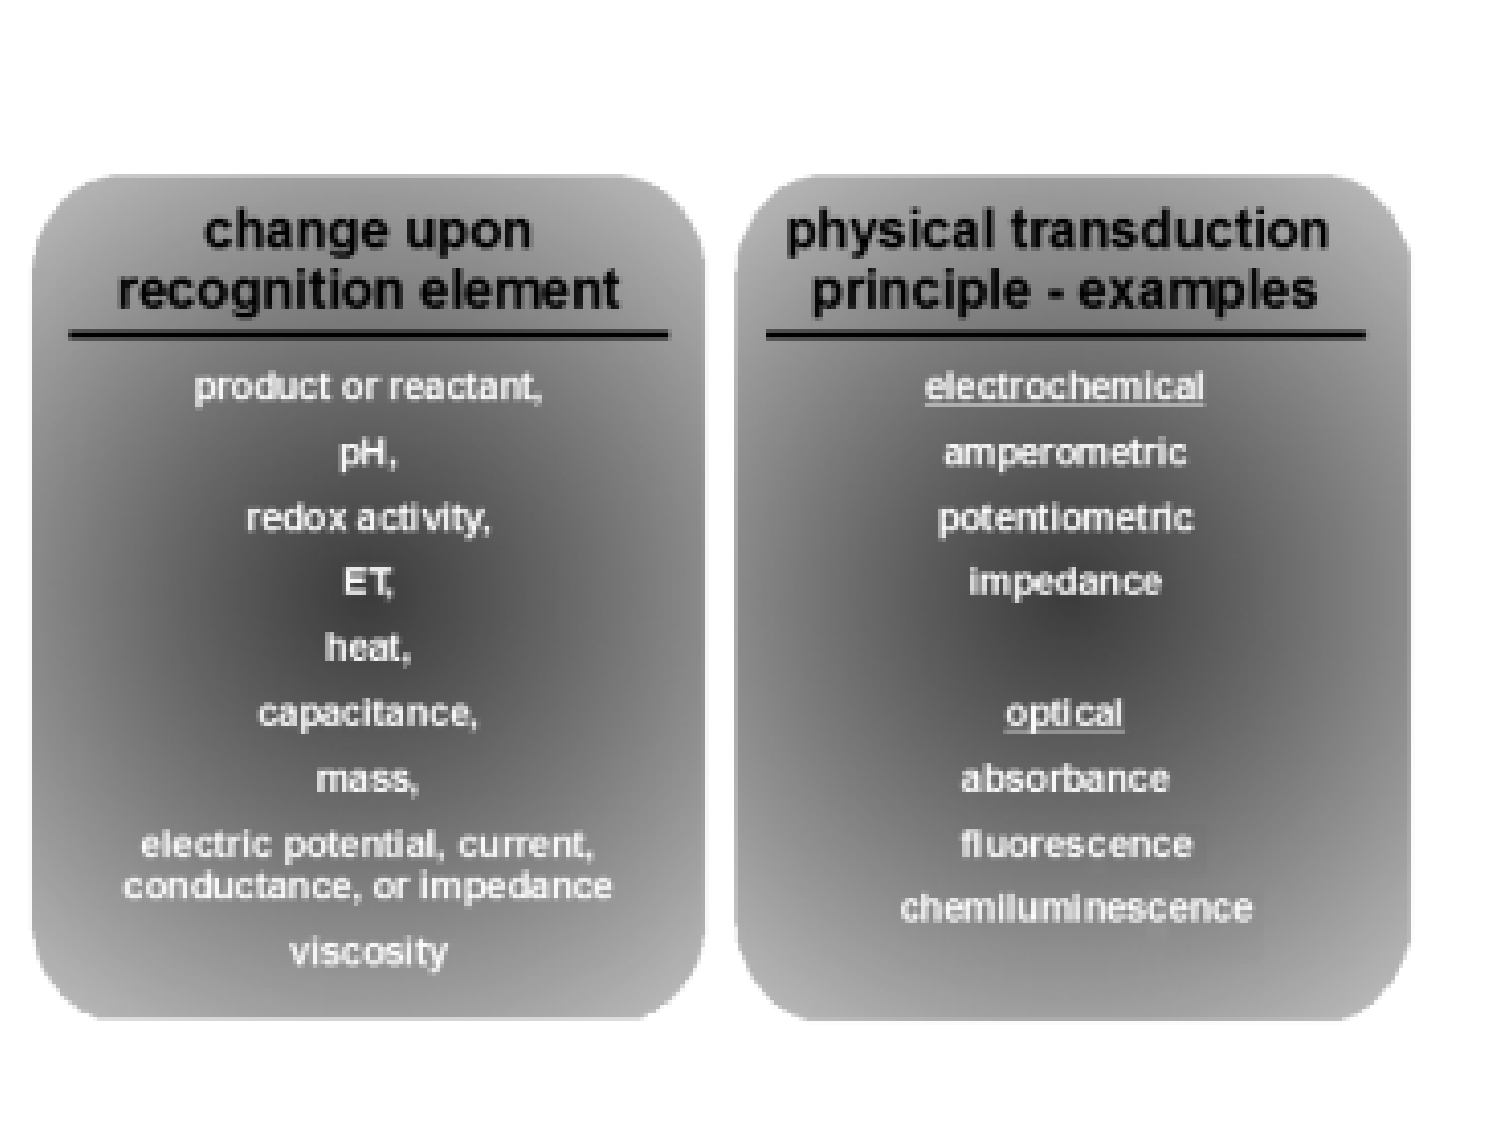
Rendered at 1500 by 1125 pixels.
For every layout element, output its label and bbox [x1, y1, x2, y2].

list [0, 174, 1432, 1038]
